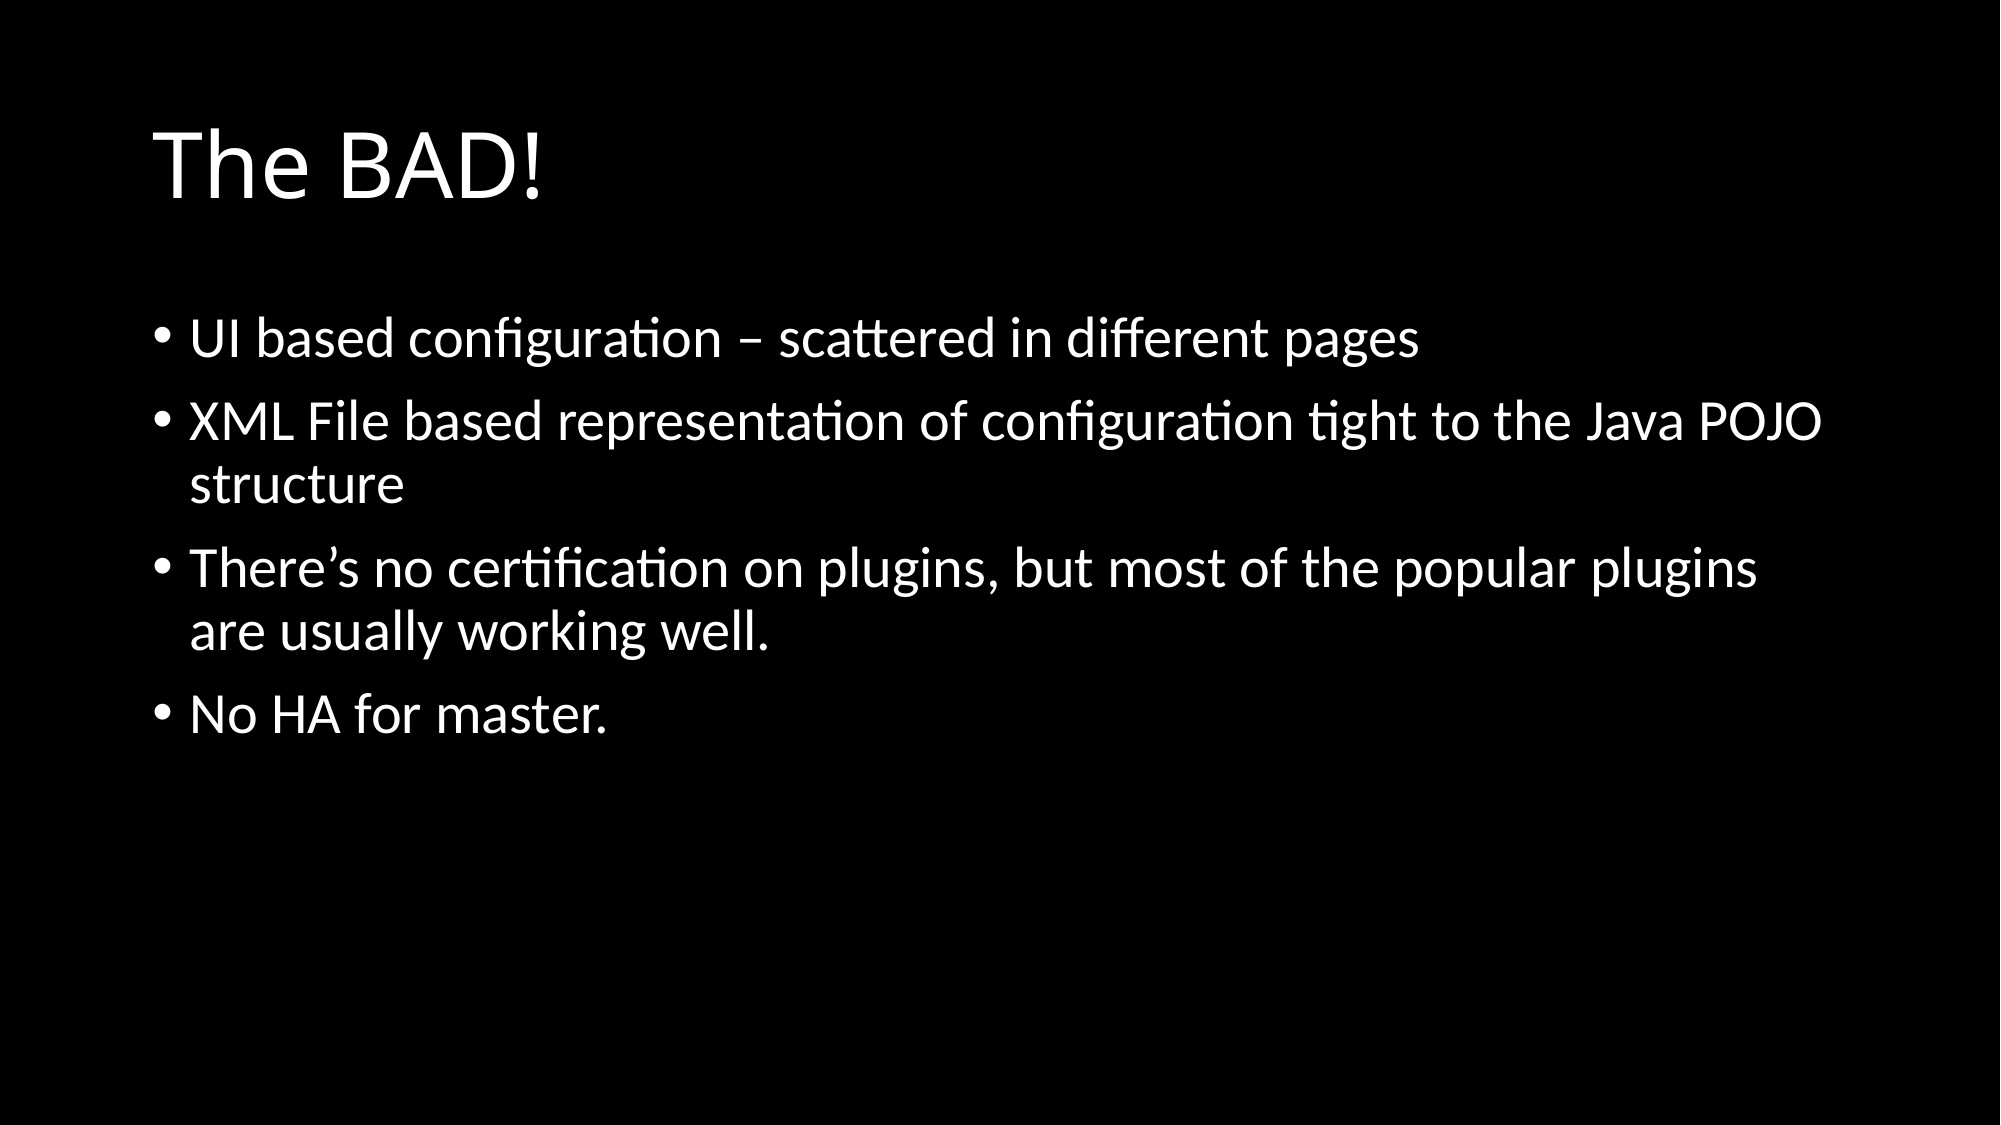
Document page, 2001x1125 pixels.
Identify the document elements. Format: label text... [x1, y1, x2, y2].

title The BAD! [137, 59, 1863, 278]
list UI based configuration – scattered in different pages XML File based representation of configuration tight to the Java POJO structure There’s no certification on plugins, but most of the popular plugins are usually working well. No HA for master. [137, 299, 1863, 1014]
